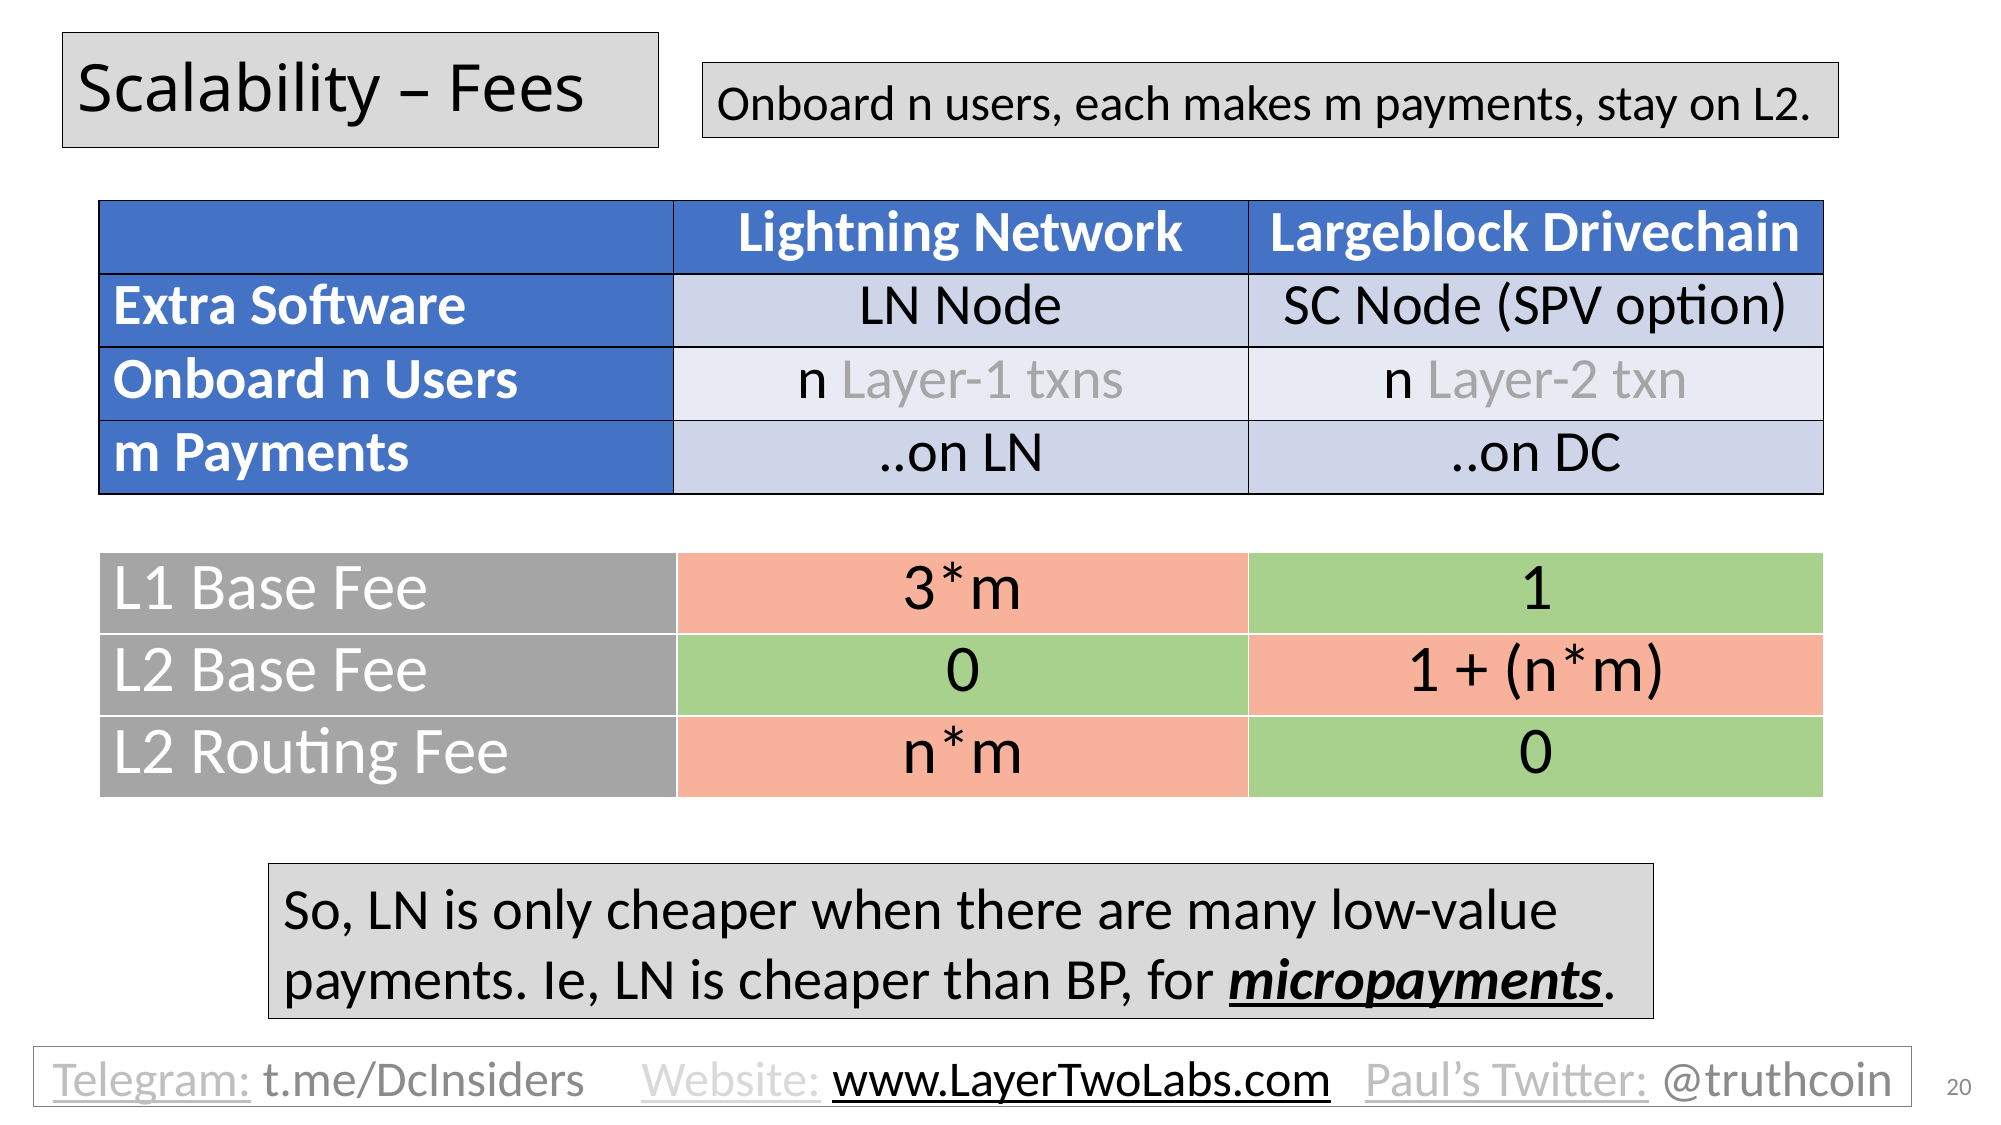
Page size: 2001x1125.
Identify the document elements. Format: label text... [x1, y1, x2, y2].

footer Telegram: t.me/DcInsiders Website: www.LayerTwoLabs.com Paul’s Twitter: @truthcoin [33, 1046, 1912, 1107]
table_cell 1 + (n*m) [1249, 635, 1823, 715]
table_header [100, 201, 673, 273]
table_cell L2 Routing Fee [100, 717, 676, 797]
table_cell n Layer-1 txns [674, 348, 1248, 420]
table_header Largeblock Drivechain [1249, 201, 1823, 273]
table_cell 0 [1249, 717, 1823, 797]
text_box Onboard n users, each makes m payments, stay on L2. [702, 62, 1839, 138]
table_cell n*m [678, 717, 1248, 797]
table_cell ..on DC [1249, 421, 1823, 493]
table_cell 0 [678, 635, 1248, 715]
table_cell L2 Base Fee [100, 635, 676, 715]
table_cell m Payments [100, 421, 673, 493]
table_header L1 Base Fee [100, 553, 676, 633]
table_header 3*m [678, 553, 1248, 633]
title Scalability – Fees [62, 32, 659, 148]
table_cell SC Node (SPV option) [1249, 275, 1823, 346]
table_cell n Layer-2 txn [1249, 348, 1823, 420]
slide_number 20 [1915, 1055, 1987, 1116]
table_cell Onboard n Users [100, 348, 673, 420]
table_cell Extra Software [100, 275, 673, 346]
table_header Lightning Network [674, 201, 1248, 273]
table_cell ..on LN [674, 421, 1248, 493]
text_box So, LN is only cheaper when there are many low-value payments. Ie, LN is cheaper than BP, for micropayments. [268, 863, 1654, 1019]
table_header 1 [1249, 553, 1823, 633]
table_cell LN Node [674, 275, 1248, 346]
